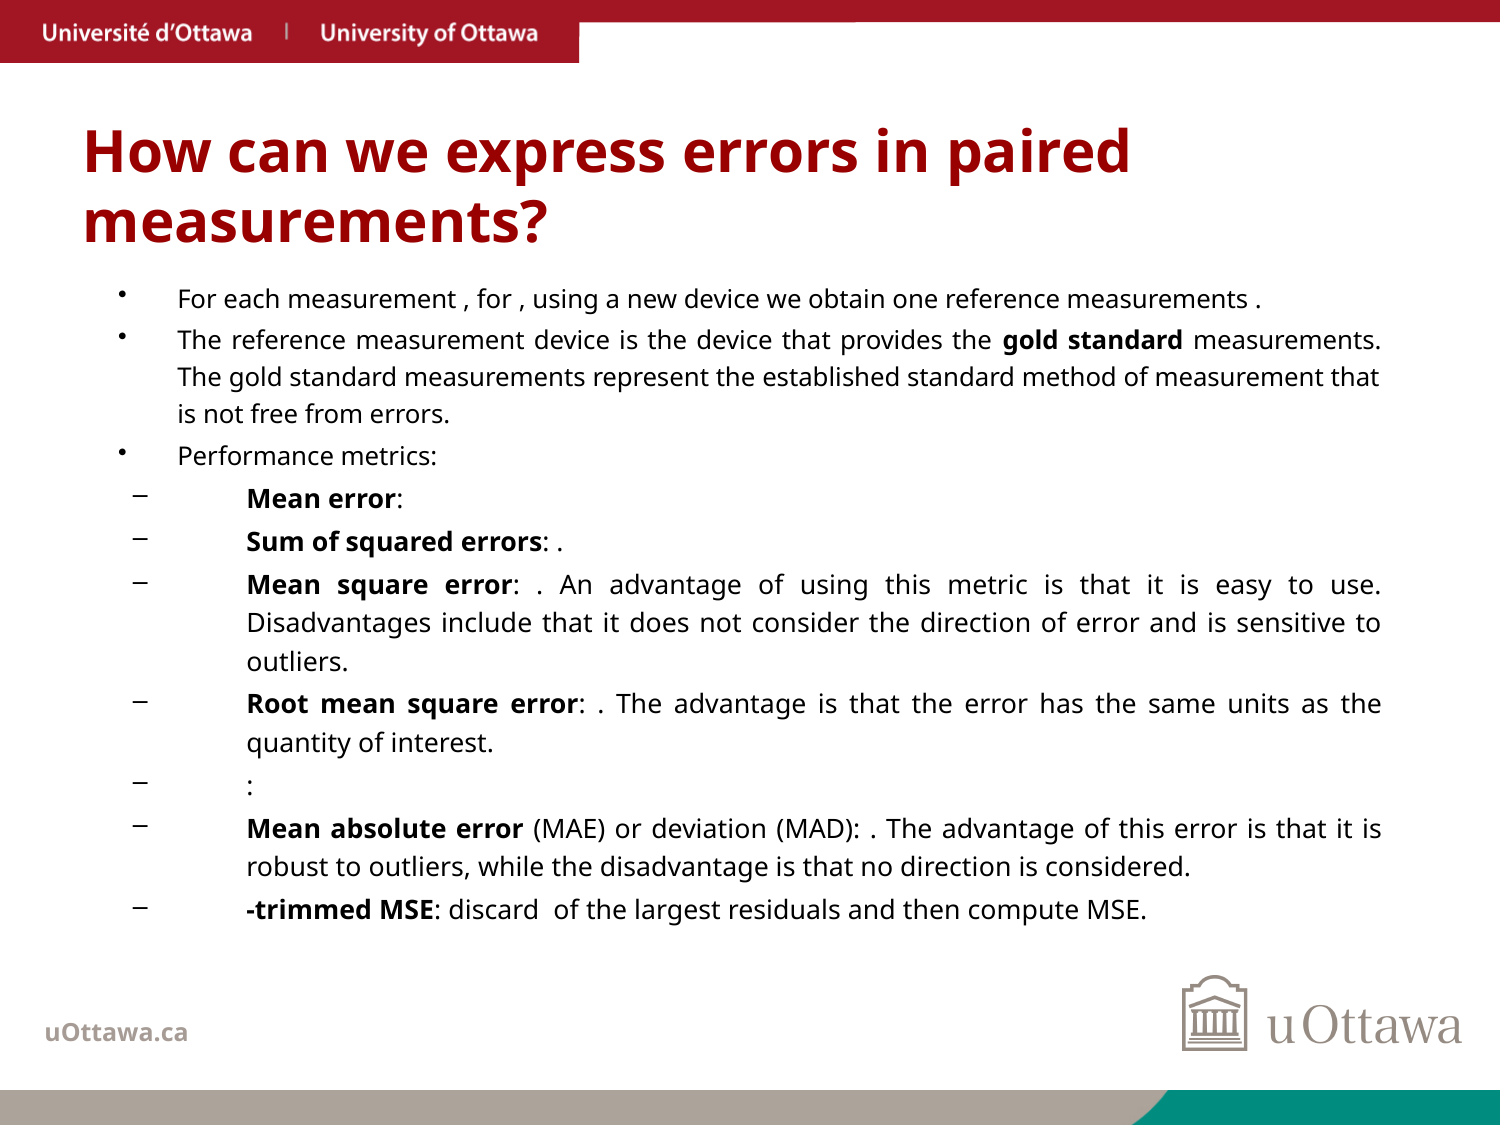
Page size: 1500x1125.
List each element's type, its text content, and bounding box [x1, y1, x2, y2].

picture [0, 1090, 1500, 1125]
picture [1182, 975, 1462, 1051]
picture [0, 0, 1500, 63]
title How can we express errors in paired measurements? [67, 113, 1344, 256]
